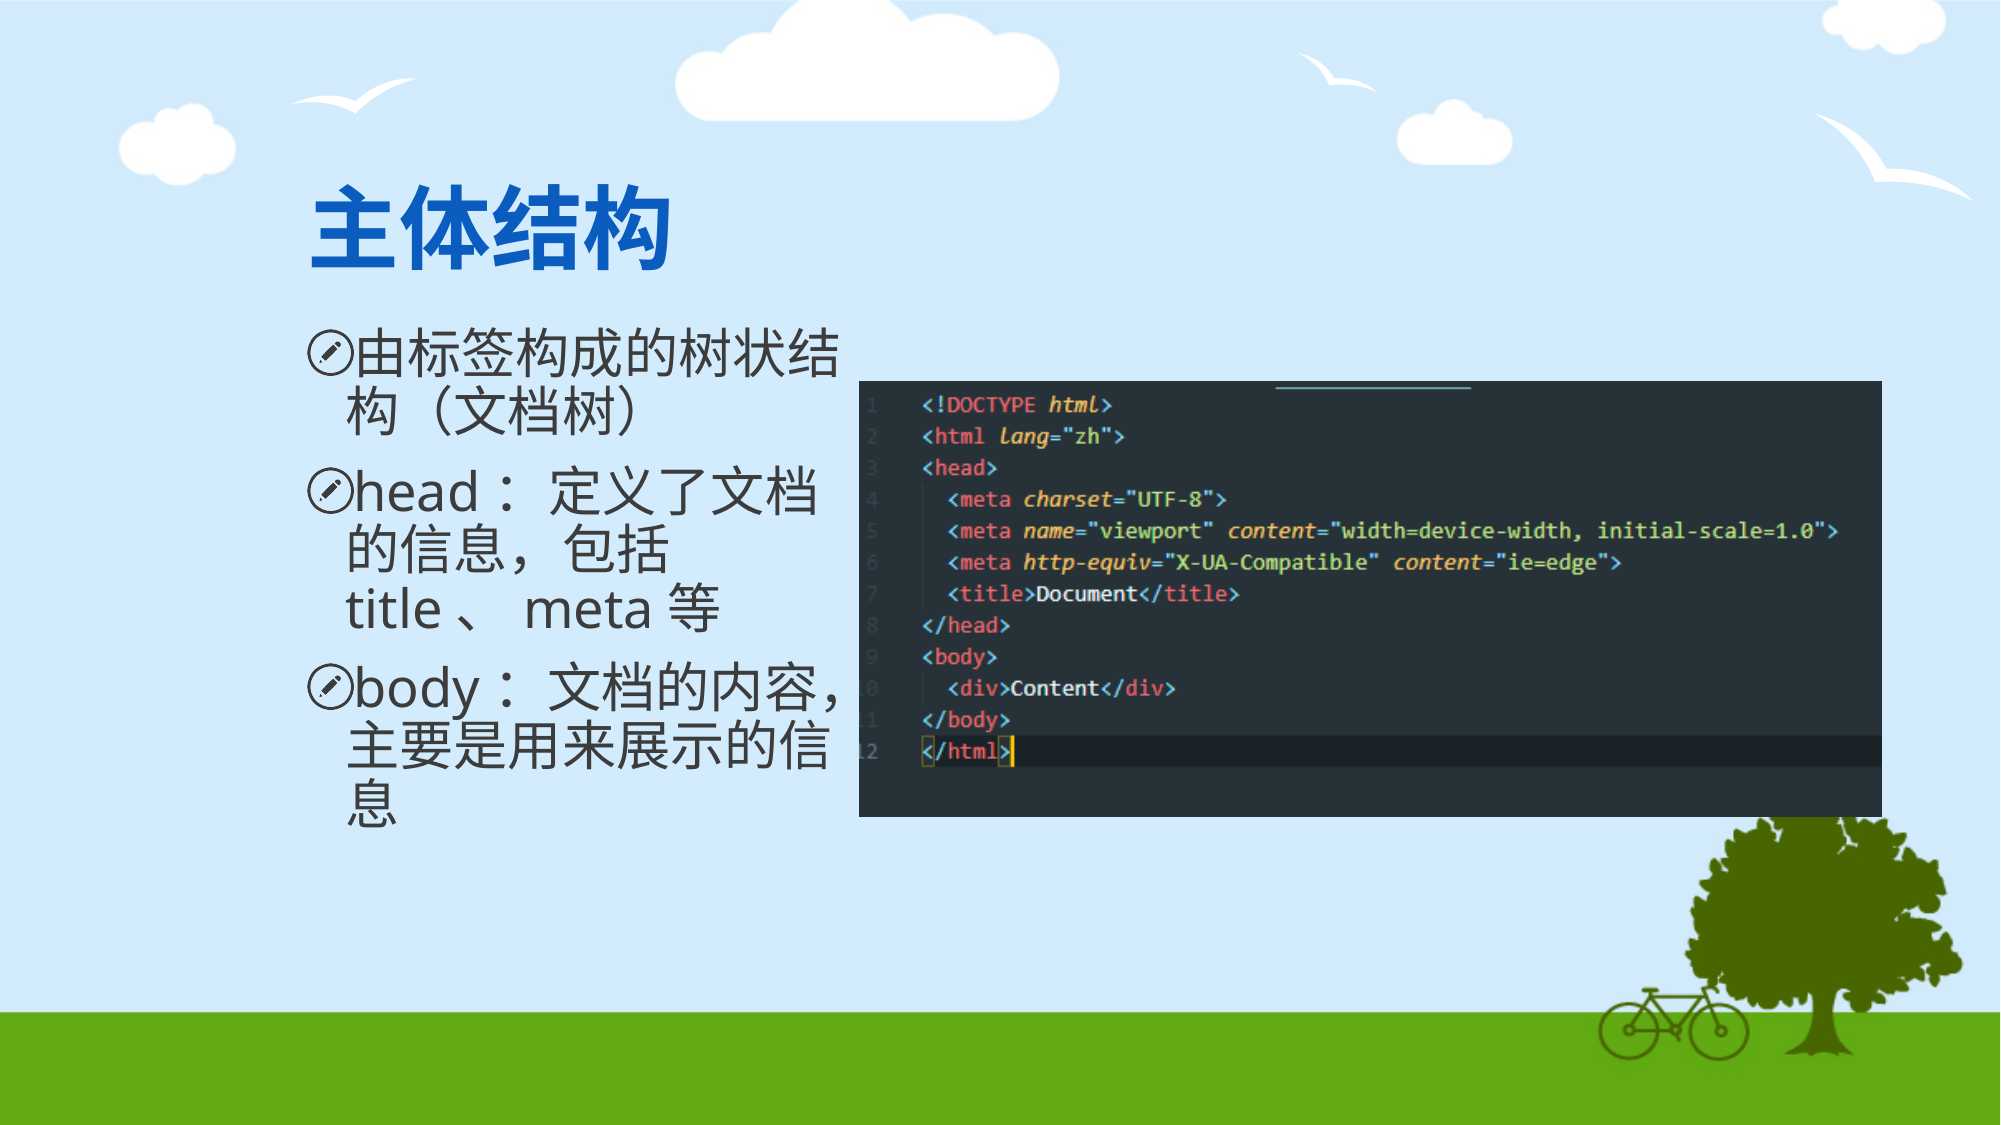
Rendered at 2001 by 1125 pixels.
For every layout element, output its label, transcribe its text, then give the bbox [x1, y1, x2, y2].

title 主体结构 [292, 168, 1705, 298]
list 由标签构成的树状结构（文档树） head：定义了文档的信息，包括title、meta等 body：文档的内容，主要是用来展示的信息 [292, 319, 860, 1029]
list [859, 381, 1882, 818]
picture [0, 0, 2001, 1125]
